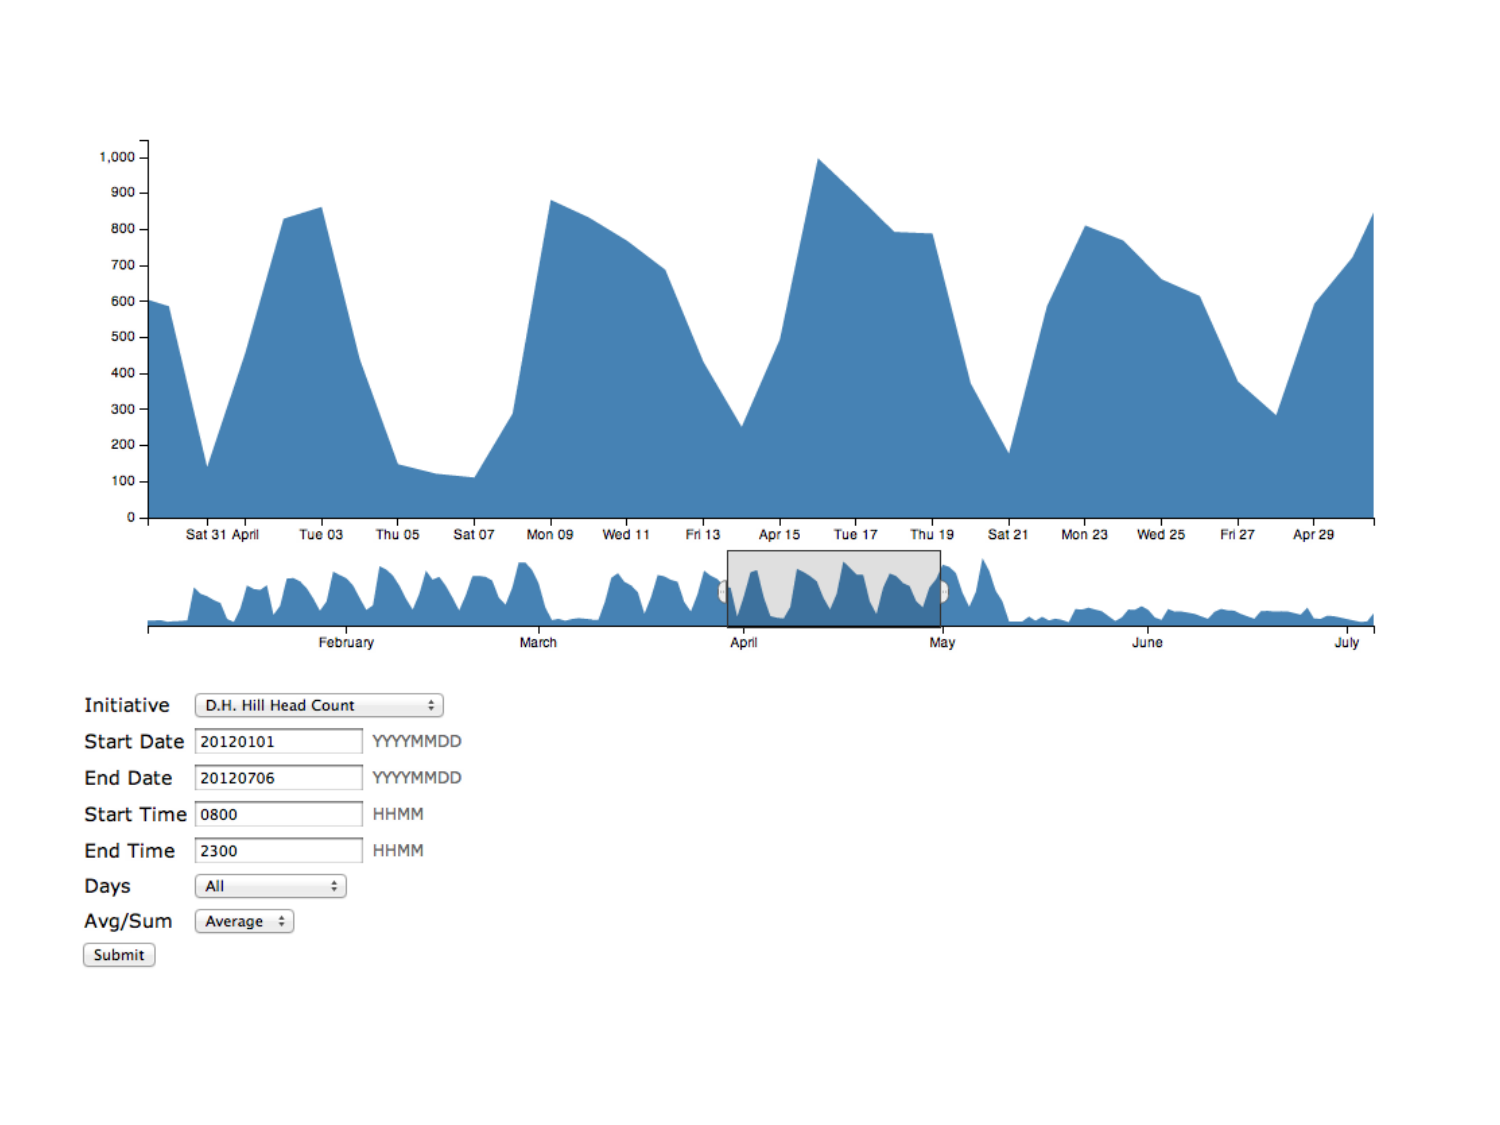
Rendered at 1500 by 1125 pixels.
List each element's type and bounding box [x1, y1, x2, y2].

list [74, 86, 1426, 1006]
